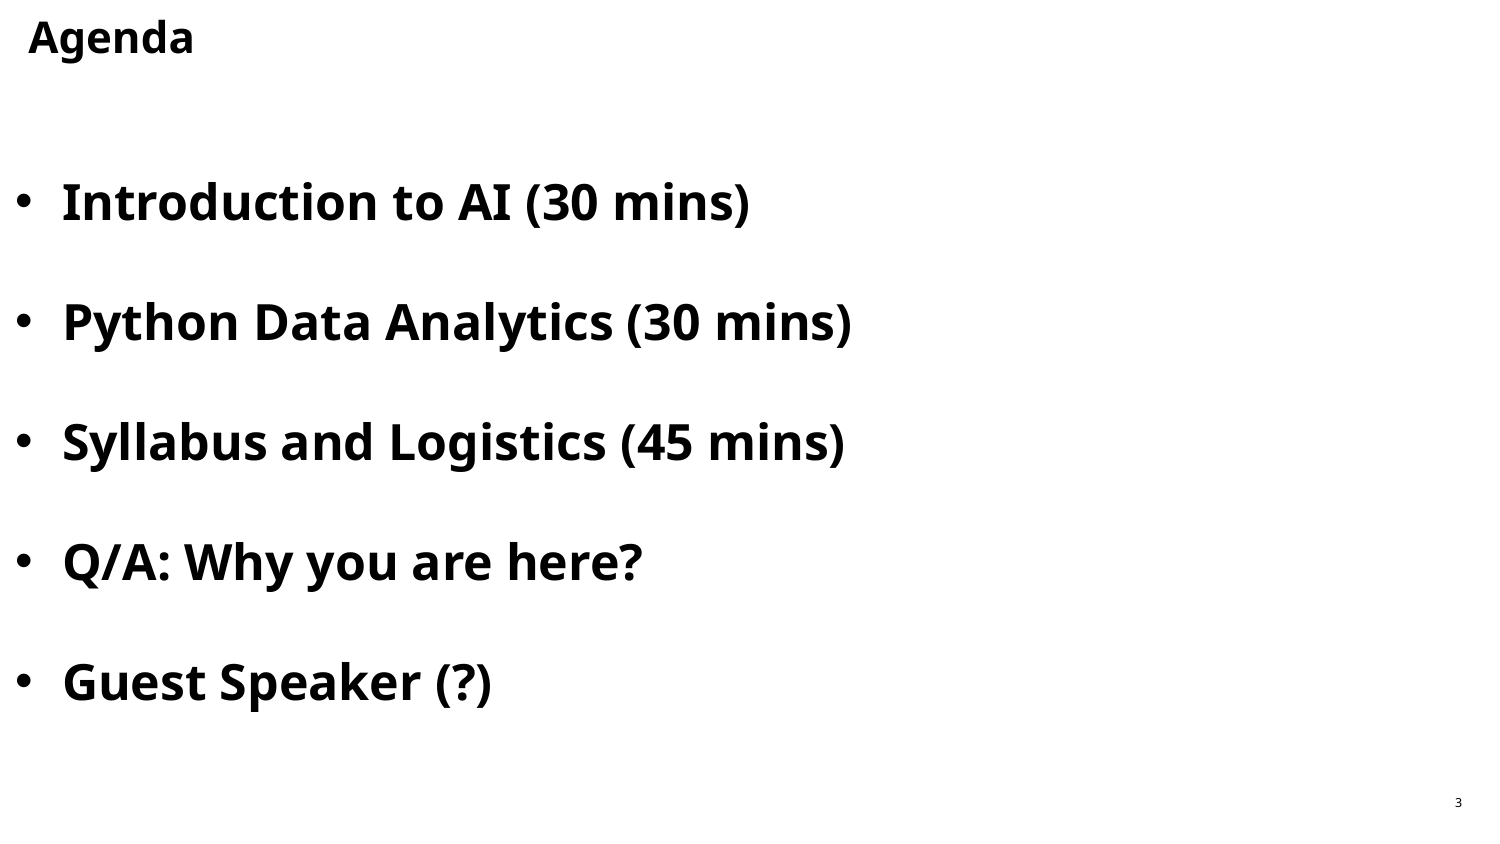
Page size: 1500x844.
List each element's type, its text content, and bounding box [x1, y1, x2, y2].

slide_number 3 [1125, 791, 1463, 815]
list Introduction to AI (30 mins) Python Data Analytics (30 mins) Syllabus and Logistics (45 mins) Q/A: Why you are here? Guest Speaker (?) [15, 170, 1463, 673]
text_box Agenda [28, 15, 1293, 83]
